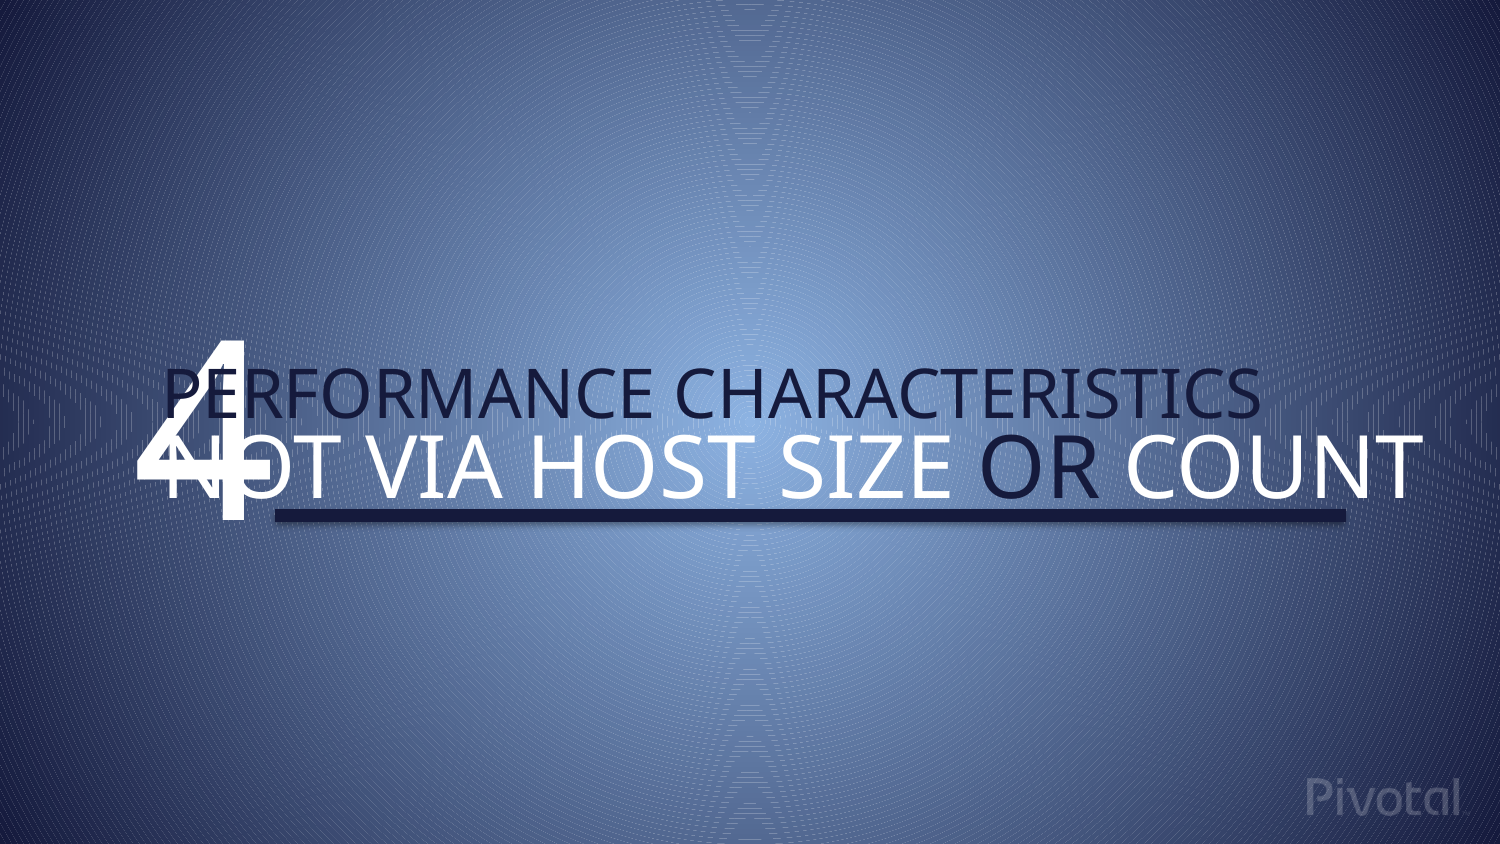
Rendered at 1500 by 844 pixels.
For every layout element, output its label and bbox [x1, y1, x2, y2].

text_box [127, 262, 1347, 582]
